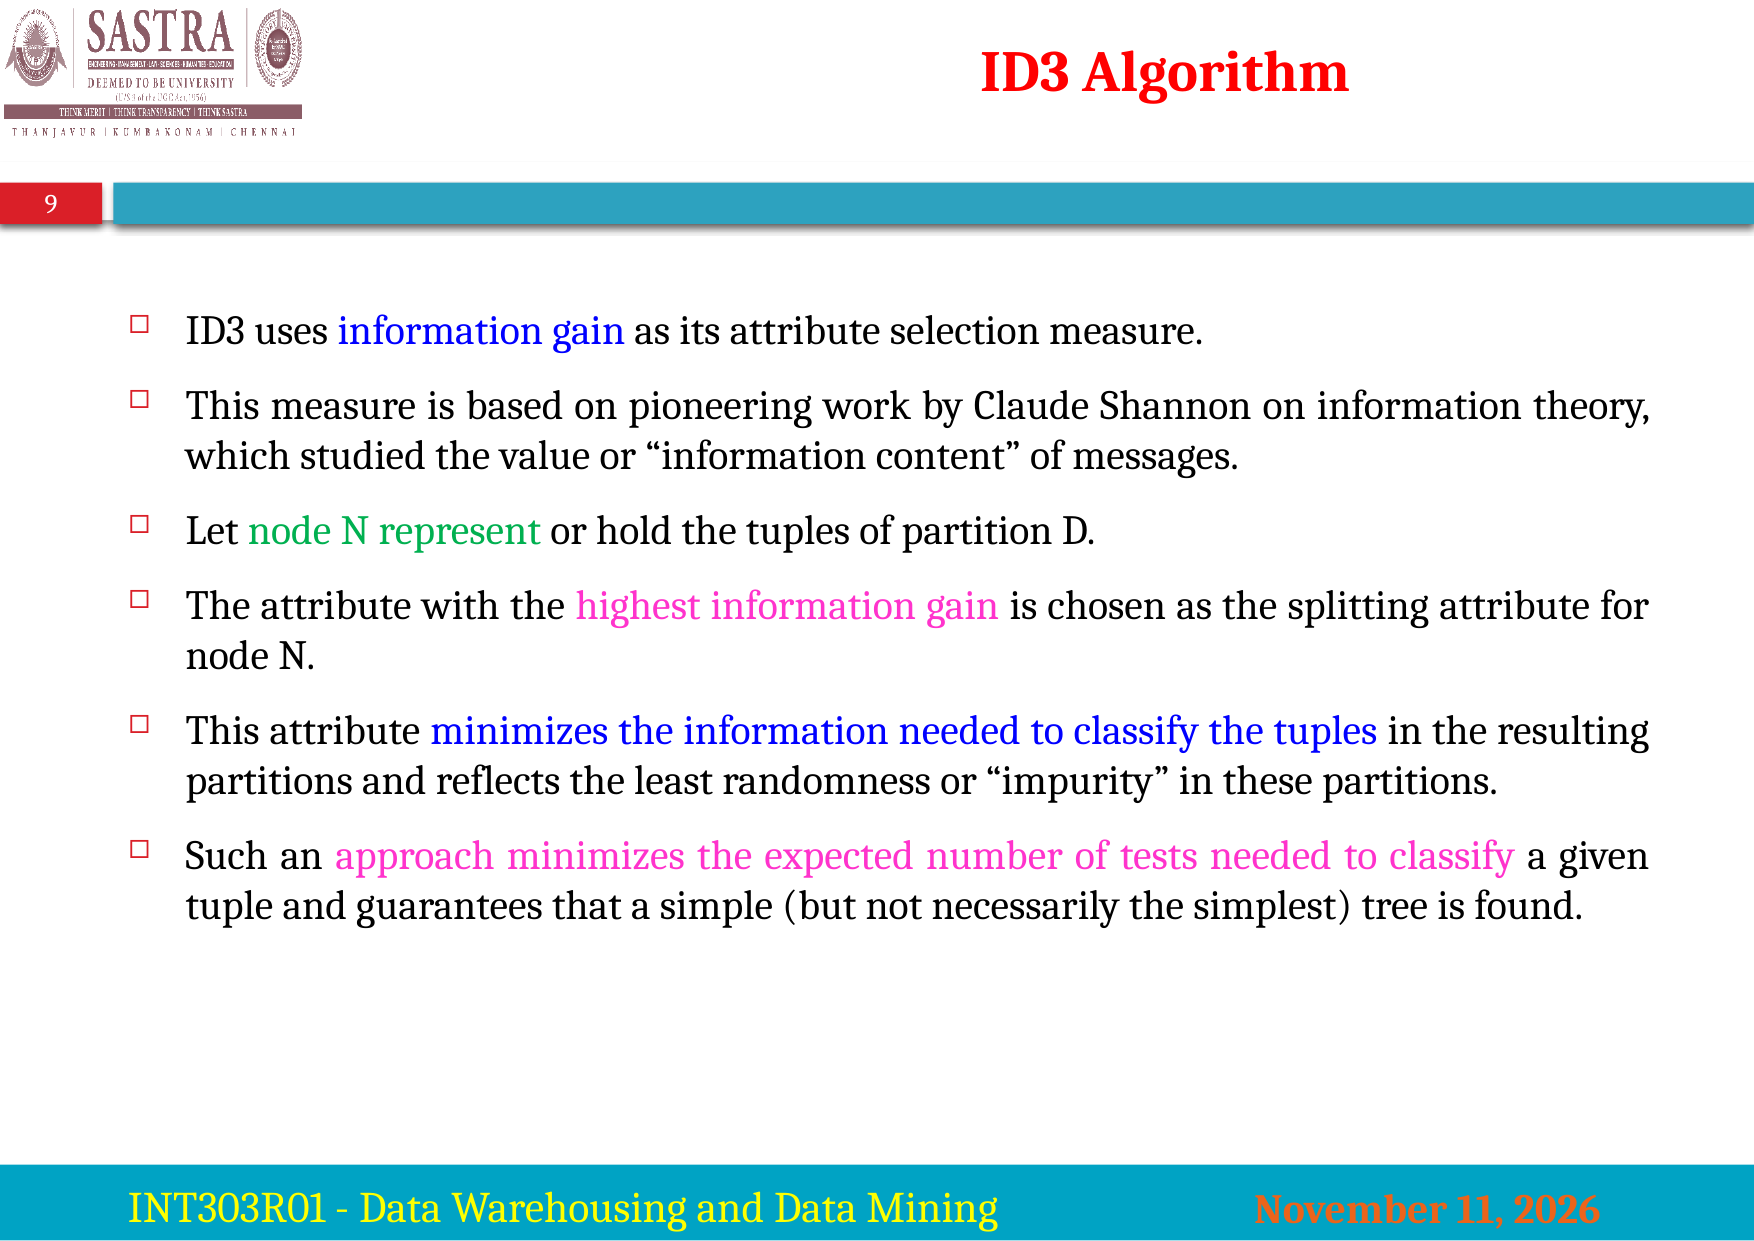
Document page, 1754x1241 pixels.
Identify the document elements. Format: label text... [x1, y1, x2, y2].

list ID3 uses information gain as its attribute selection measure. This measure is based on pioneering work by Claude Shannon on information theory, which studied the value or “information content” of messages. Let node N represent or hold the tuples of partition D. The attribute with the highest information gain is chosen as the splitting attribute for node N. This attribute minimizes the information needed to classify the tuples in the resulting partitions and reflects the least randomness or “impurity” in these partitions. Such an approach minimizes the expected number of tests needed to classify a given tuple and guarantees that a simple (but not necessarily the simplest) tree is found. [113, 295, 1665, 1058]
title ID3 Algorithm [576, 13, 1754, 111]
text_box INT303R01 - Data Warehousing and Data Mining [113, 1171, 1239, 1239]
